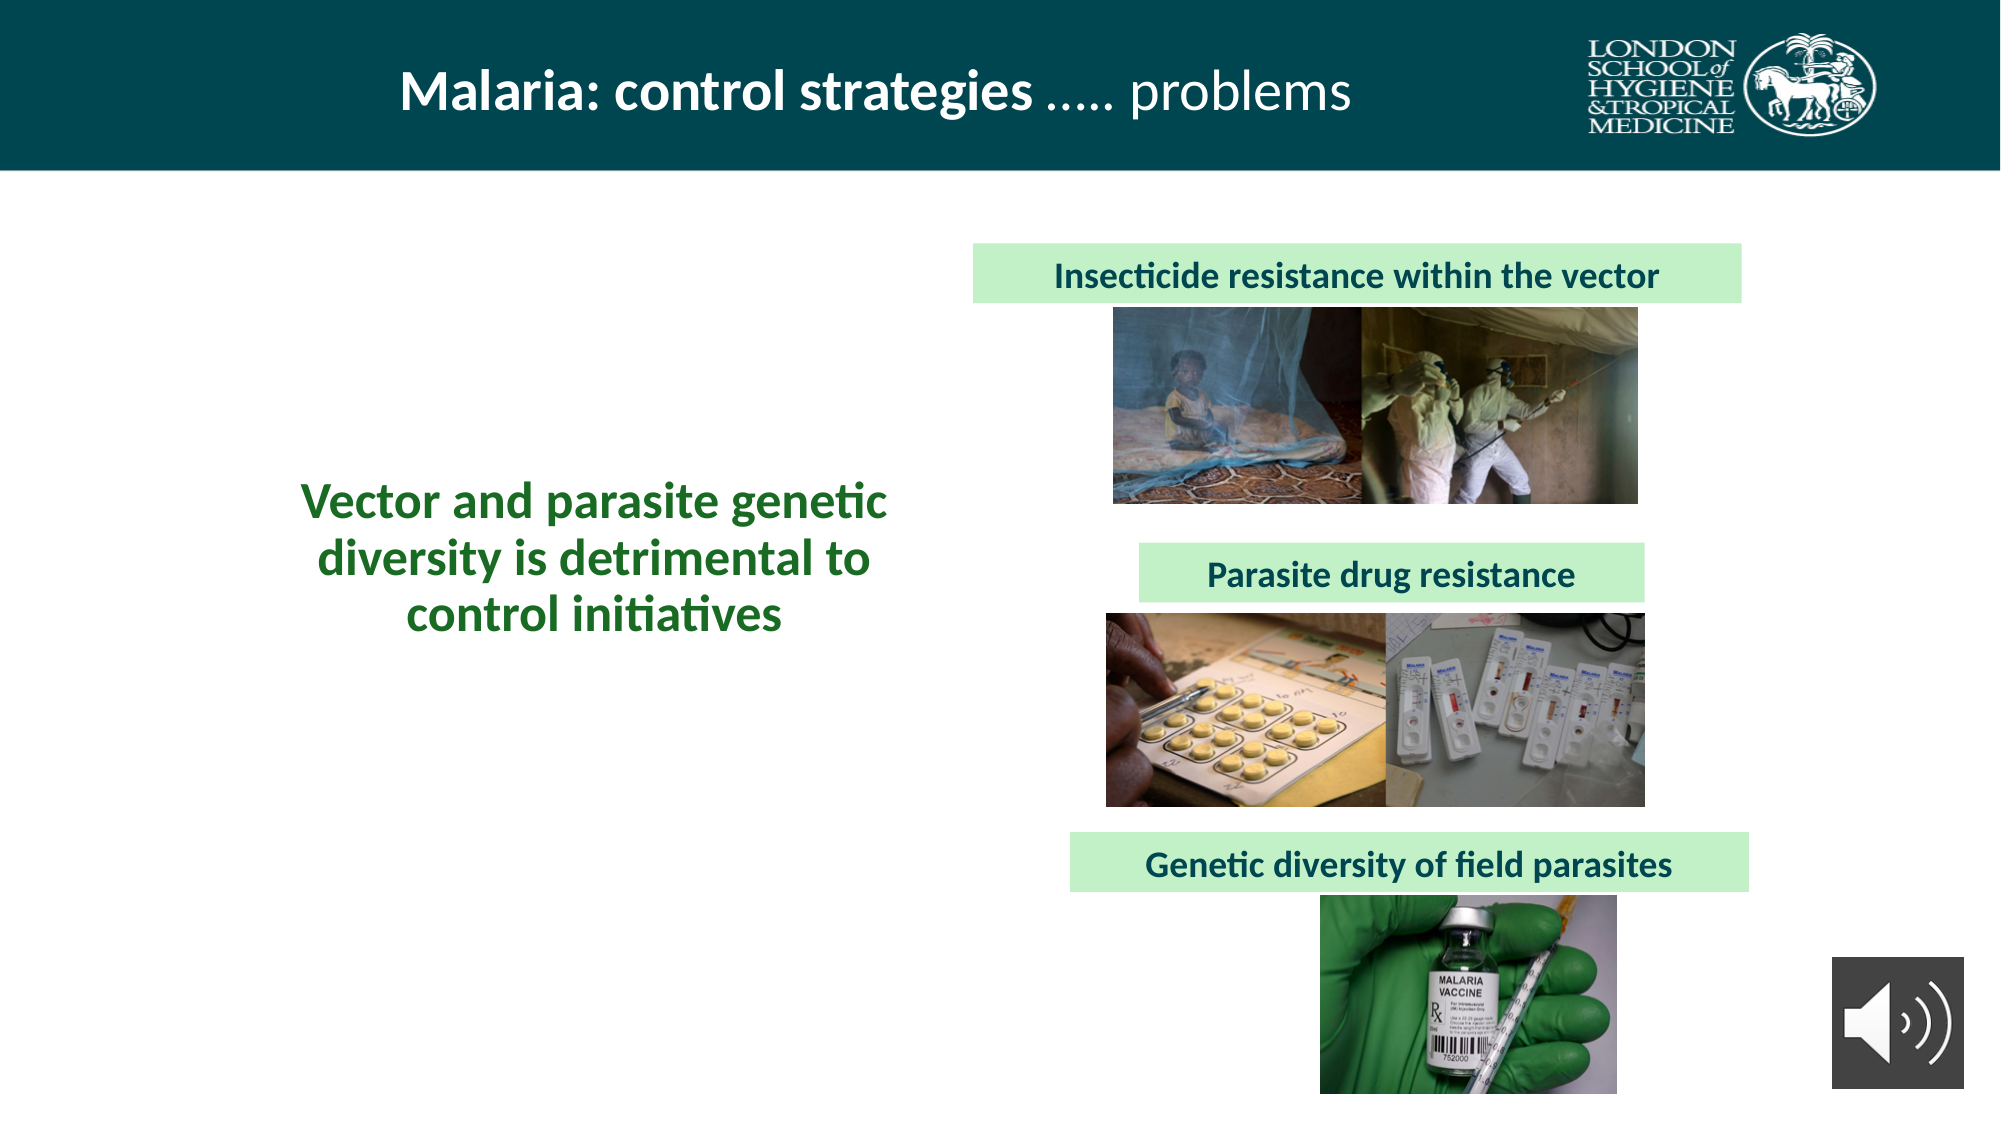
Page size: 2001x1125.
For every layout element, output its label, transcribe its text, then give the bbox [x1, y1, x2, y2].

text_box Parasite drug resistance [1139, 542, 1645, 603]
picture [0, 0, 2001, 1125]
text_box Genetic diversity of field parasites [1070, 832, 1749, 892]
text_box Insecticide resistance within the vector [973, 243, 1742, 304]
list Vector and parasite genetic diversity is detrimental to control initiatives [278, 405, 911, 677]
text_box Malaria: control strategies ….. problems [375, 44, 1376, 130]
